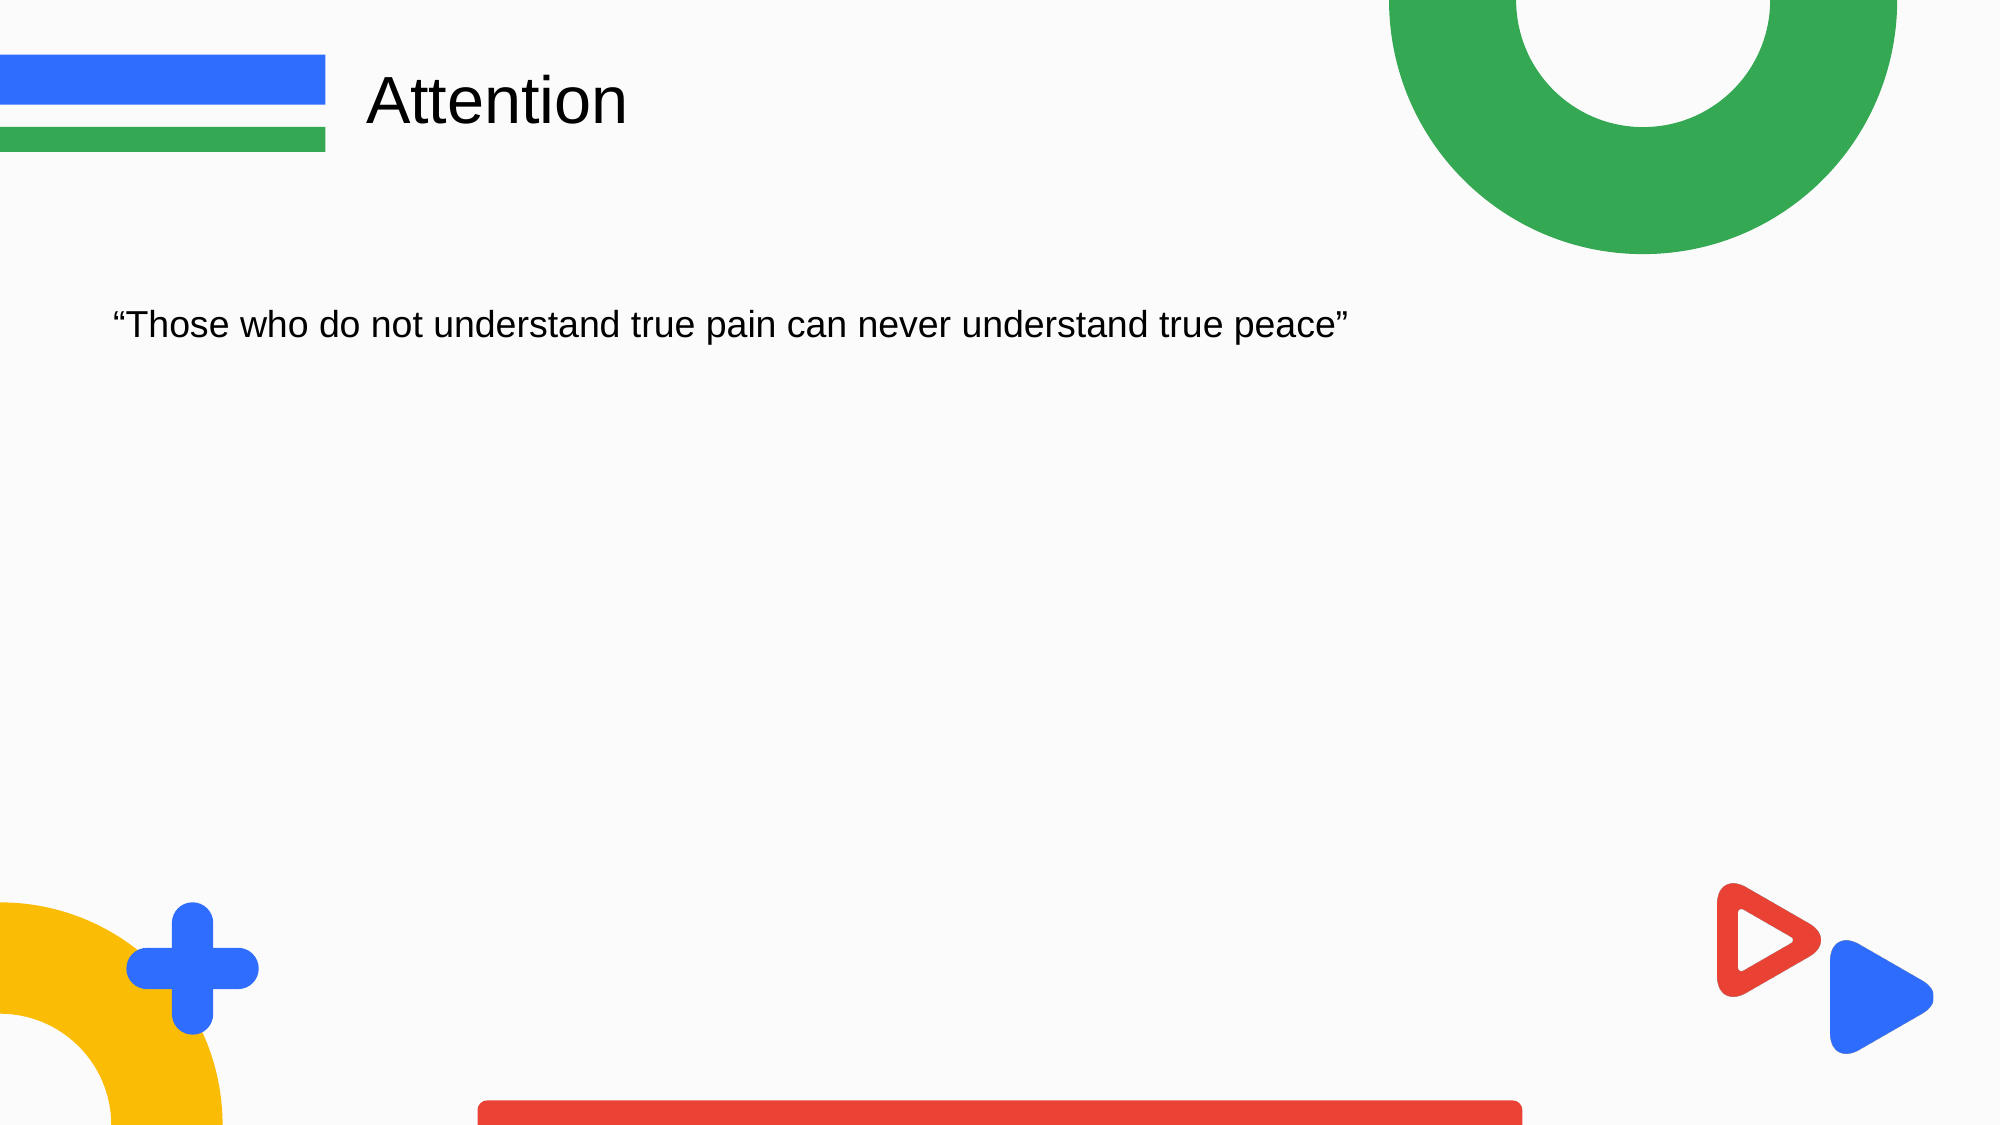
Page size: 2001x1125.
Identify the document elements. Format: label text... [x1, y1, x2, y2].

picture [1830, 940, 1934, 1054]
picture [1717, 883, 1821, 997]
text_box Attention [351, 49, 1380, 145]
text_box “Those who do not understand true pain can never understand true peace” [98, 292, 1409, 353]
